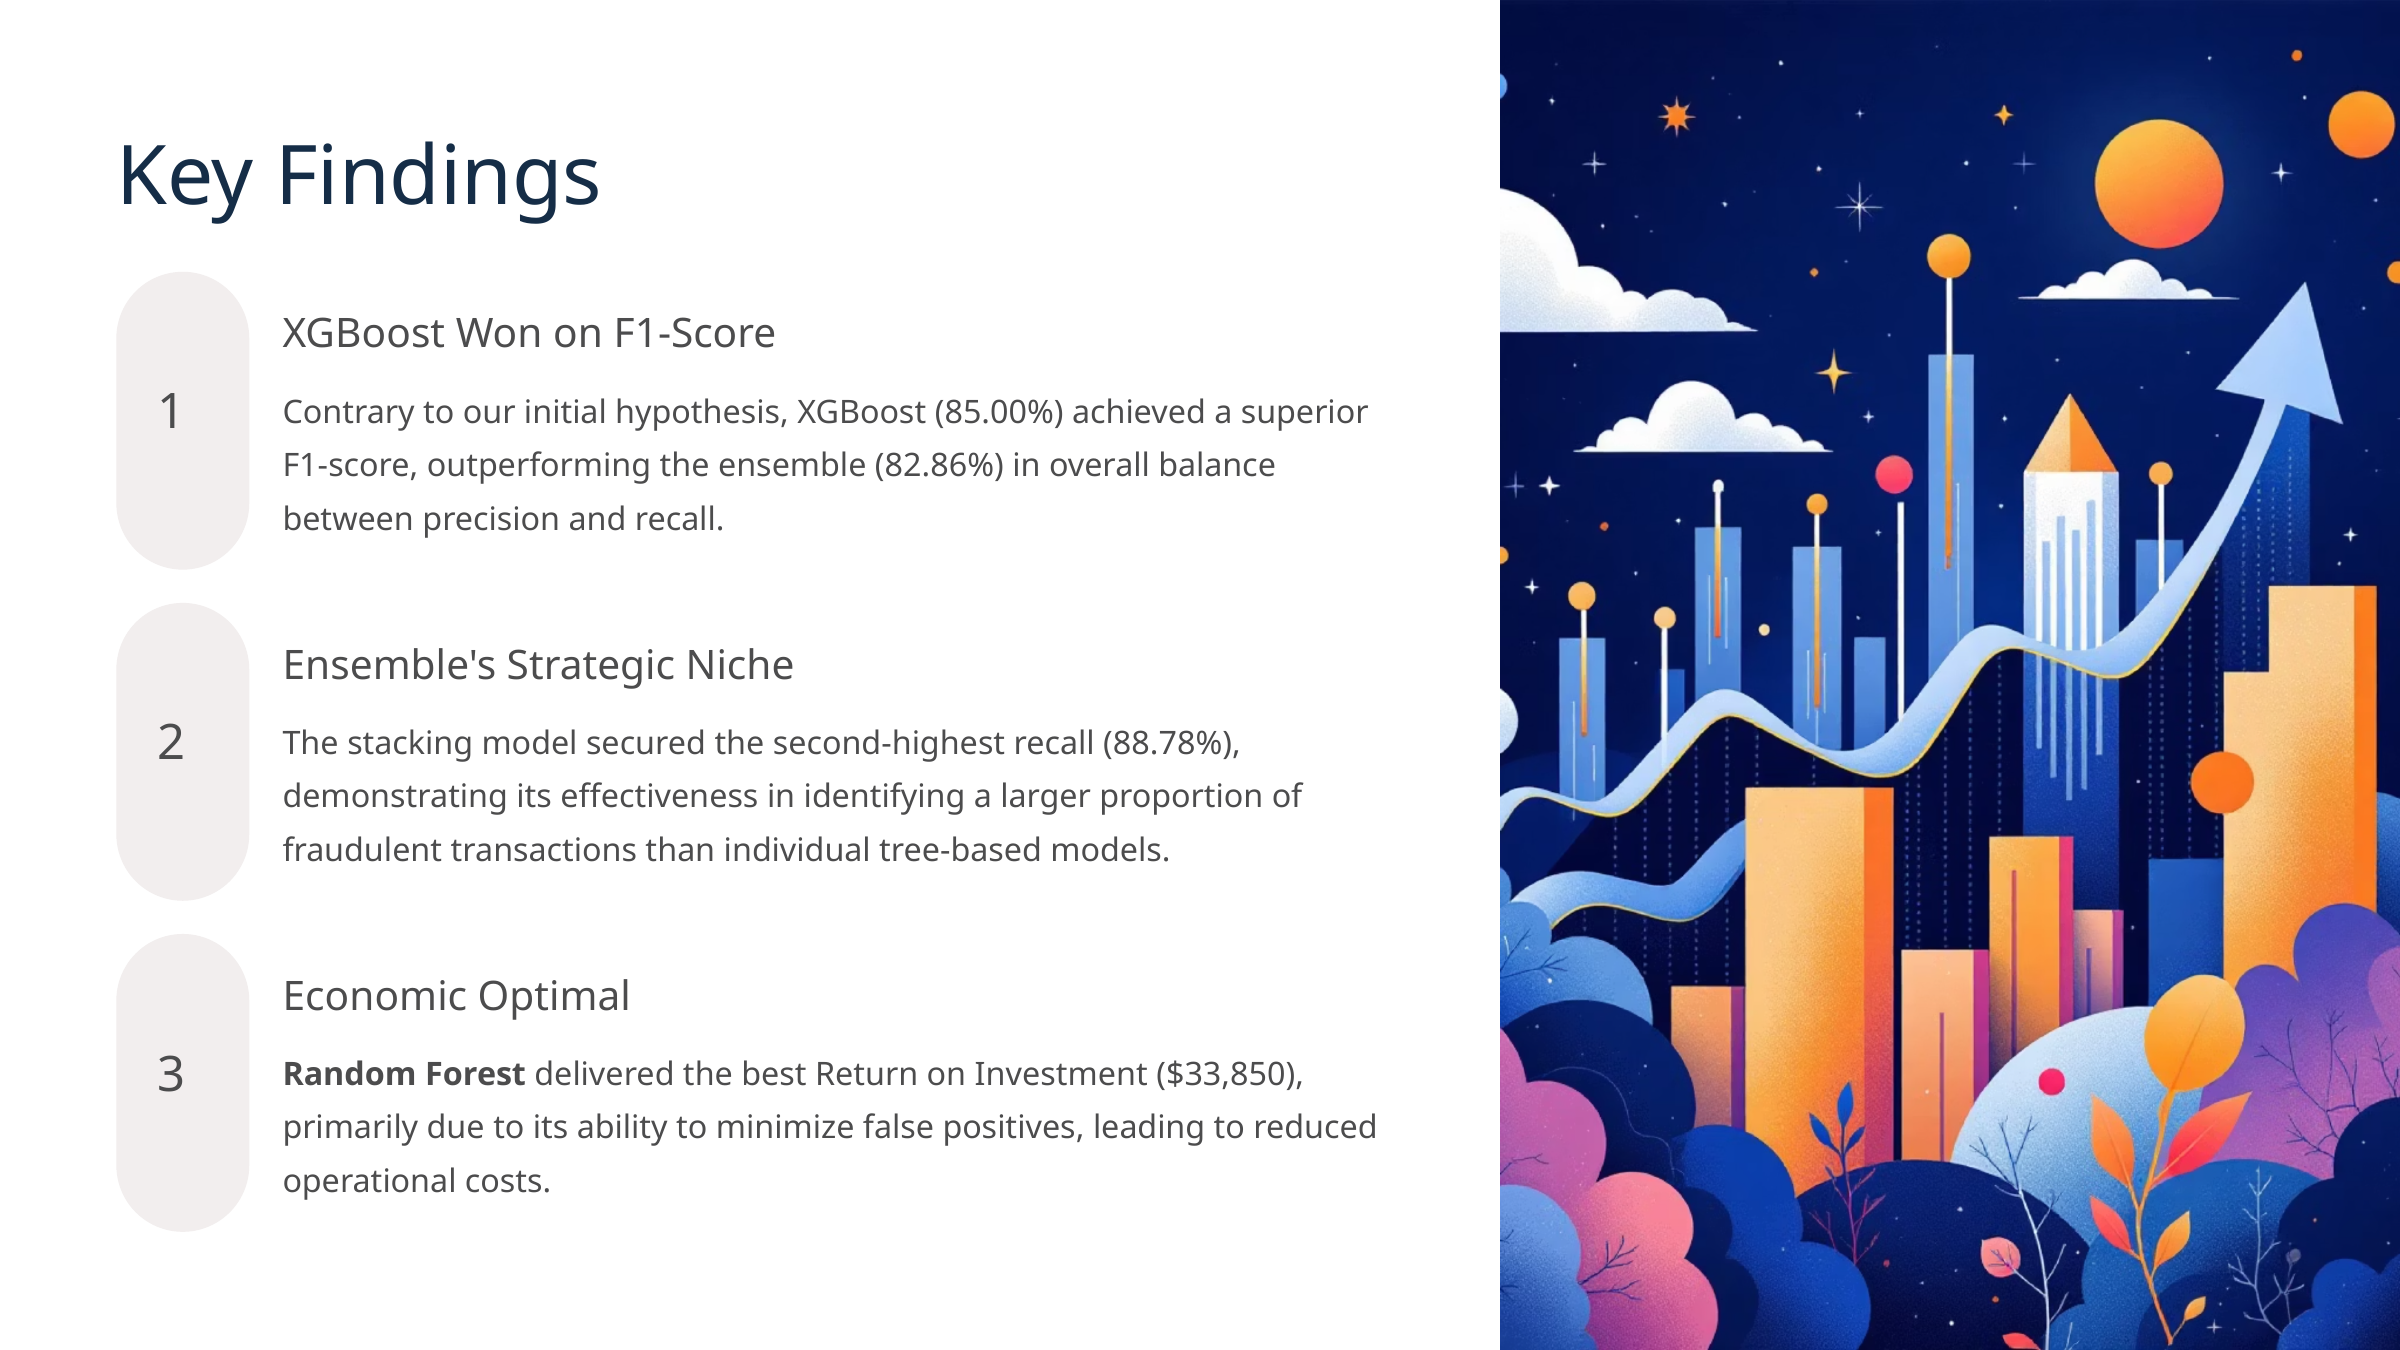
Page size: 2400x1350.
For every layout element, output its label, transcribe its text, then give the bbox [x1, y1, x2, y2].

text_box Random Forest delivered the best Return on Investment ($33,850), primarily due to its ability to minimize false positives, leading to reduced operational costs. [282, 1039, 1384, 1199]
text_box [116, 271, 250, 570]
text_box 2 [157, 720, 208, 783]
text_box Key Findings [116, 118, 948, 222]
text_box [116, 933, 250, 1232]
text_box XGBoost Won on F1-Score [282, 305, 725, 357]
text_box 3 [157, 1051, 208, 1115]
text_box Ensemble's Strategic Niche [282, 636, 748, 688]
picture [1499, 0, 2400, 1350]
text_box 1 [157, 389, 208, 452]
text_box The stacking model secured the second-highest recall (88.78%), demonstrating its effectiveness in identifying a larger proportion of fraudulent transactions than individual tree-based models. [282, 707, 1384, 868]
text_box Economic Optimal [282, 967, 698, 1020]
text_box Contrary to our initial hypothesis, XGBoost (85.00%) achieved a superior F1-score, outperforming the ensemble (82.86%) in overall balance between precision and recall. [282, 376, 1384, 537]
text_box [116, 602, 250, 901]
